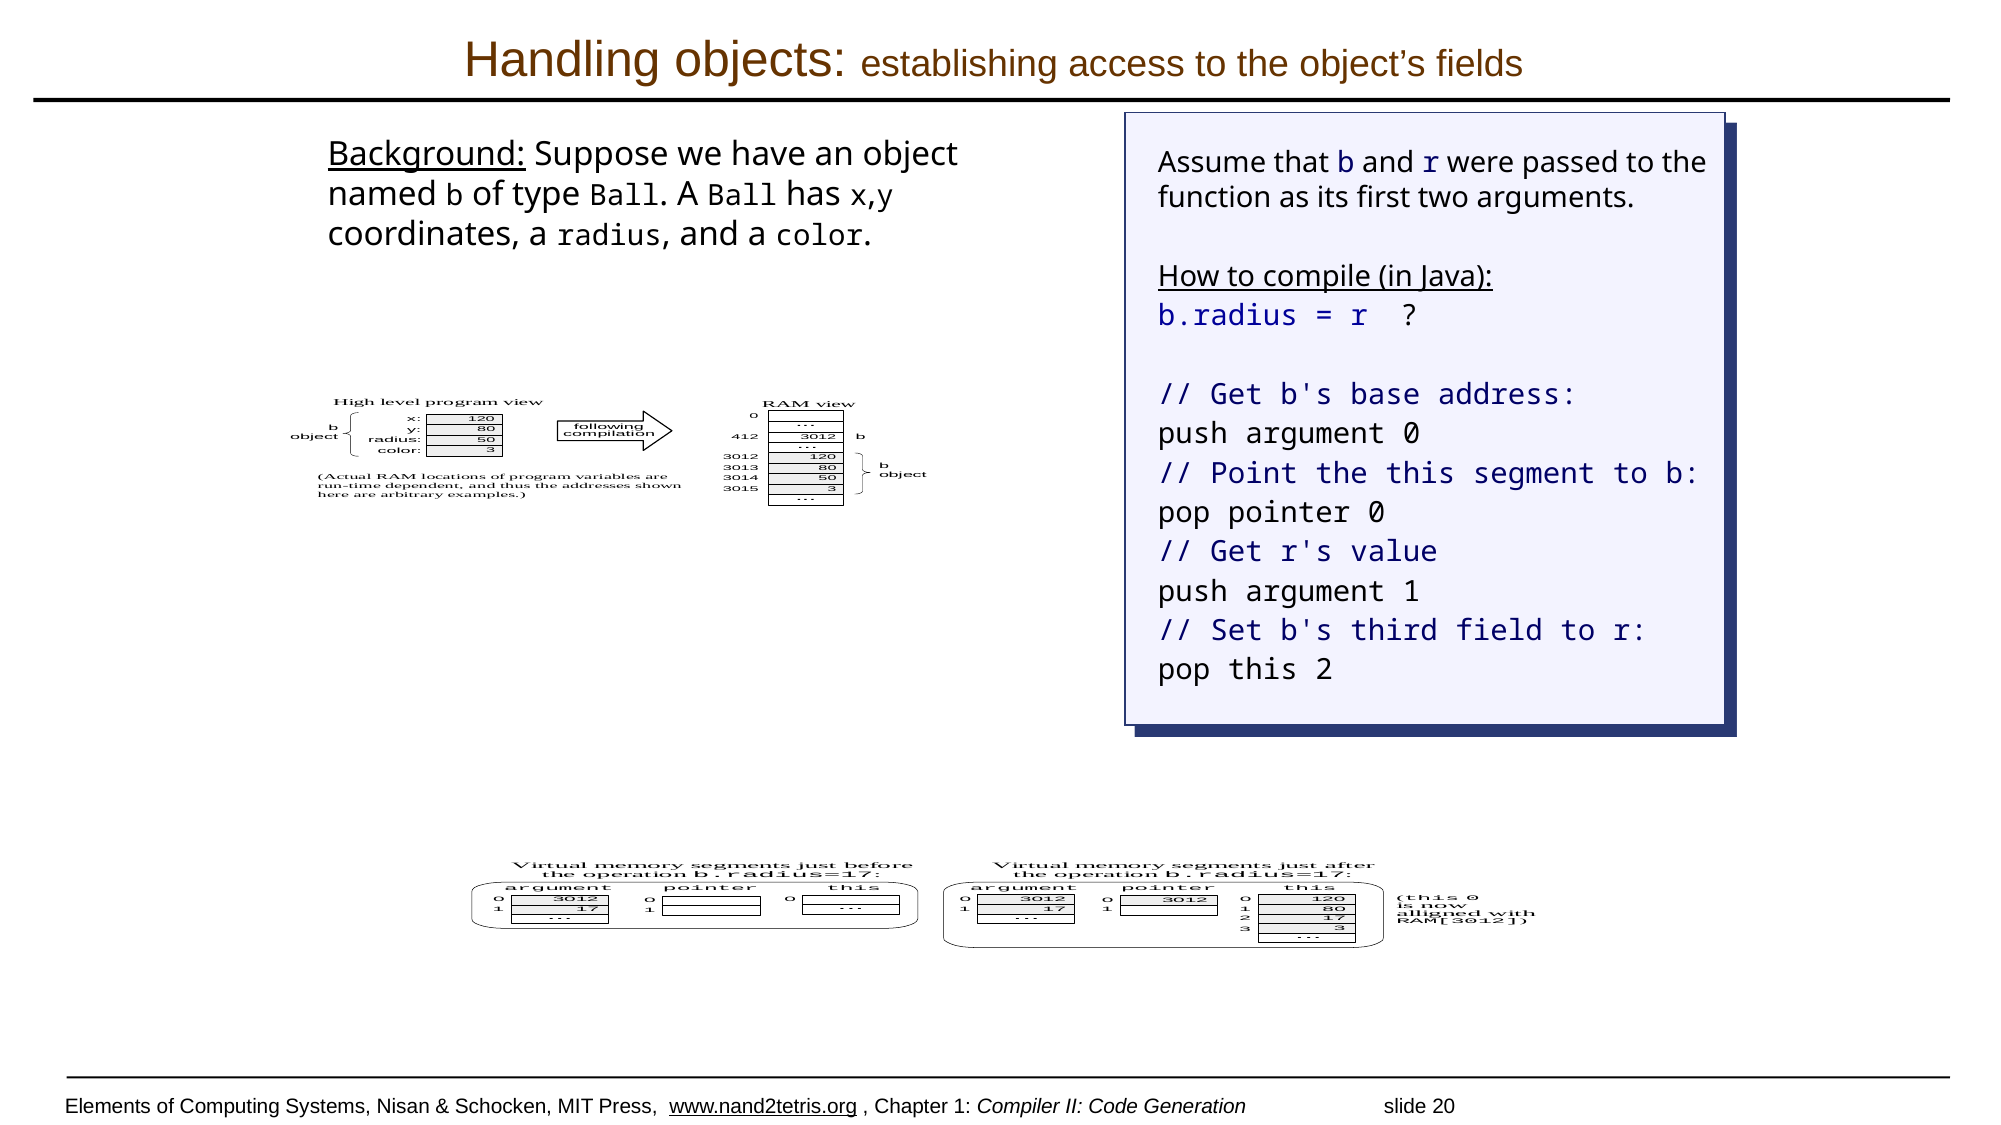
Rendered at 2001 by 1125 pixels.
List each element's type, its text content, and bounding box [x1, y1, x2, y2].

text_box Assume that b and r were passed to the function as its first two arguments. How to compile (in Java): b.radius = r ? // Get b's base address: push argument 0 // Point the this segment to b: pop pointer 0 // Get r's value push argument 1 // Set b's third field to r: pop this 2 [1124, 112, 1725, 725]
text_box Handling objects: establishing access to the object’s fields [274, 12, 1713, 100]
text_box Background: Suppose we have an object named b of type Ball. A Ball has x,y coordinates, a radius, and a color. [312, 124, 1013, 255]
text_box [249, 312, 1101, 660]
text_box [462, 762, 1550, 1080]
